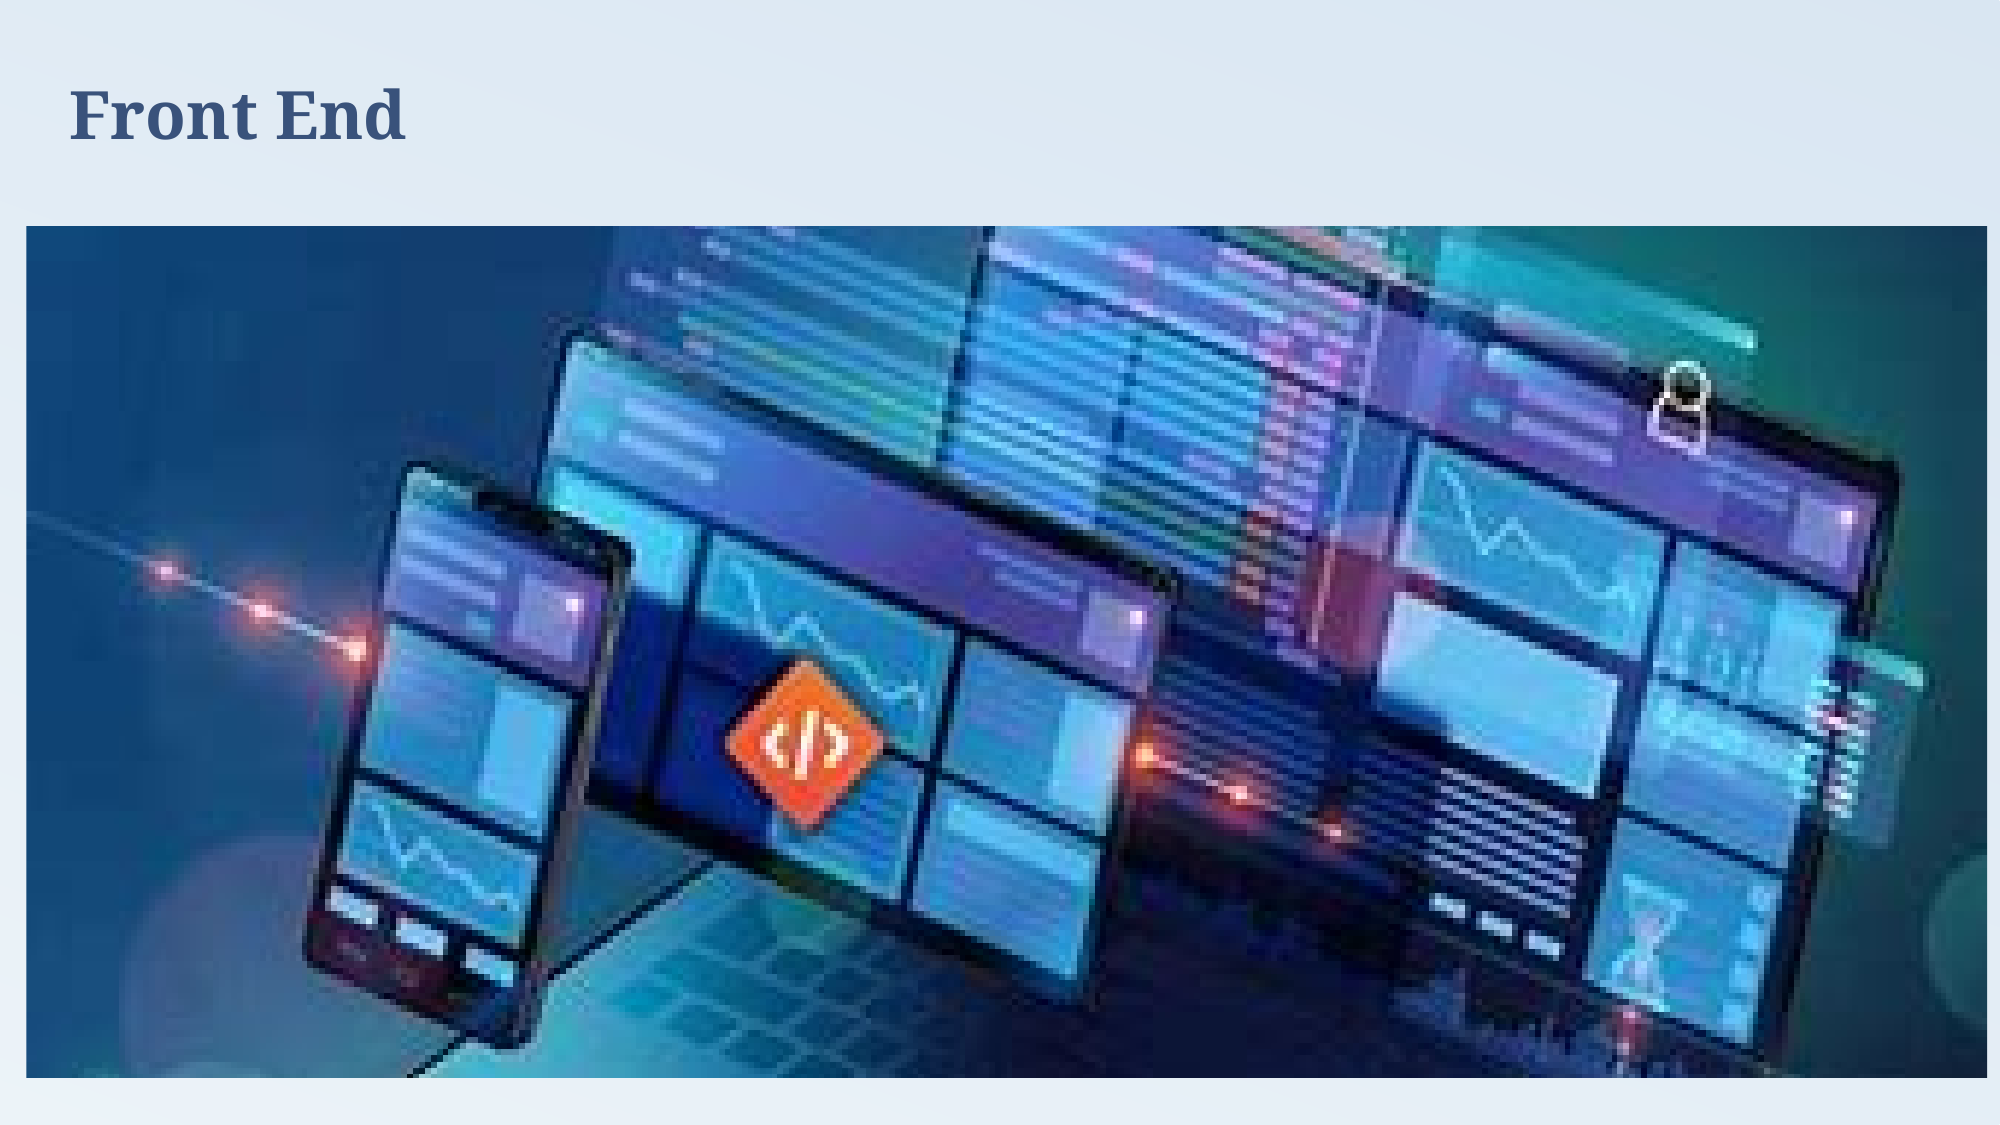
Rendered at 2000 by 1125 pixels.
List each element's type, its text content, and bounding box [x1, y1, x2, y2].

title Front End [54, 28, 1855, 160]
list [26, 226, 1988, 1078]
